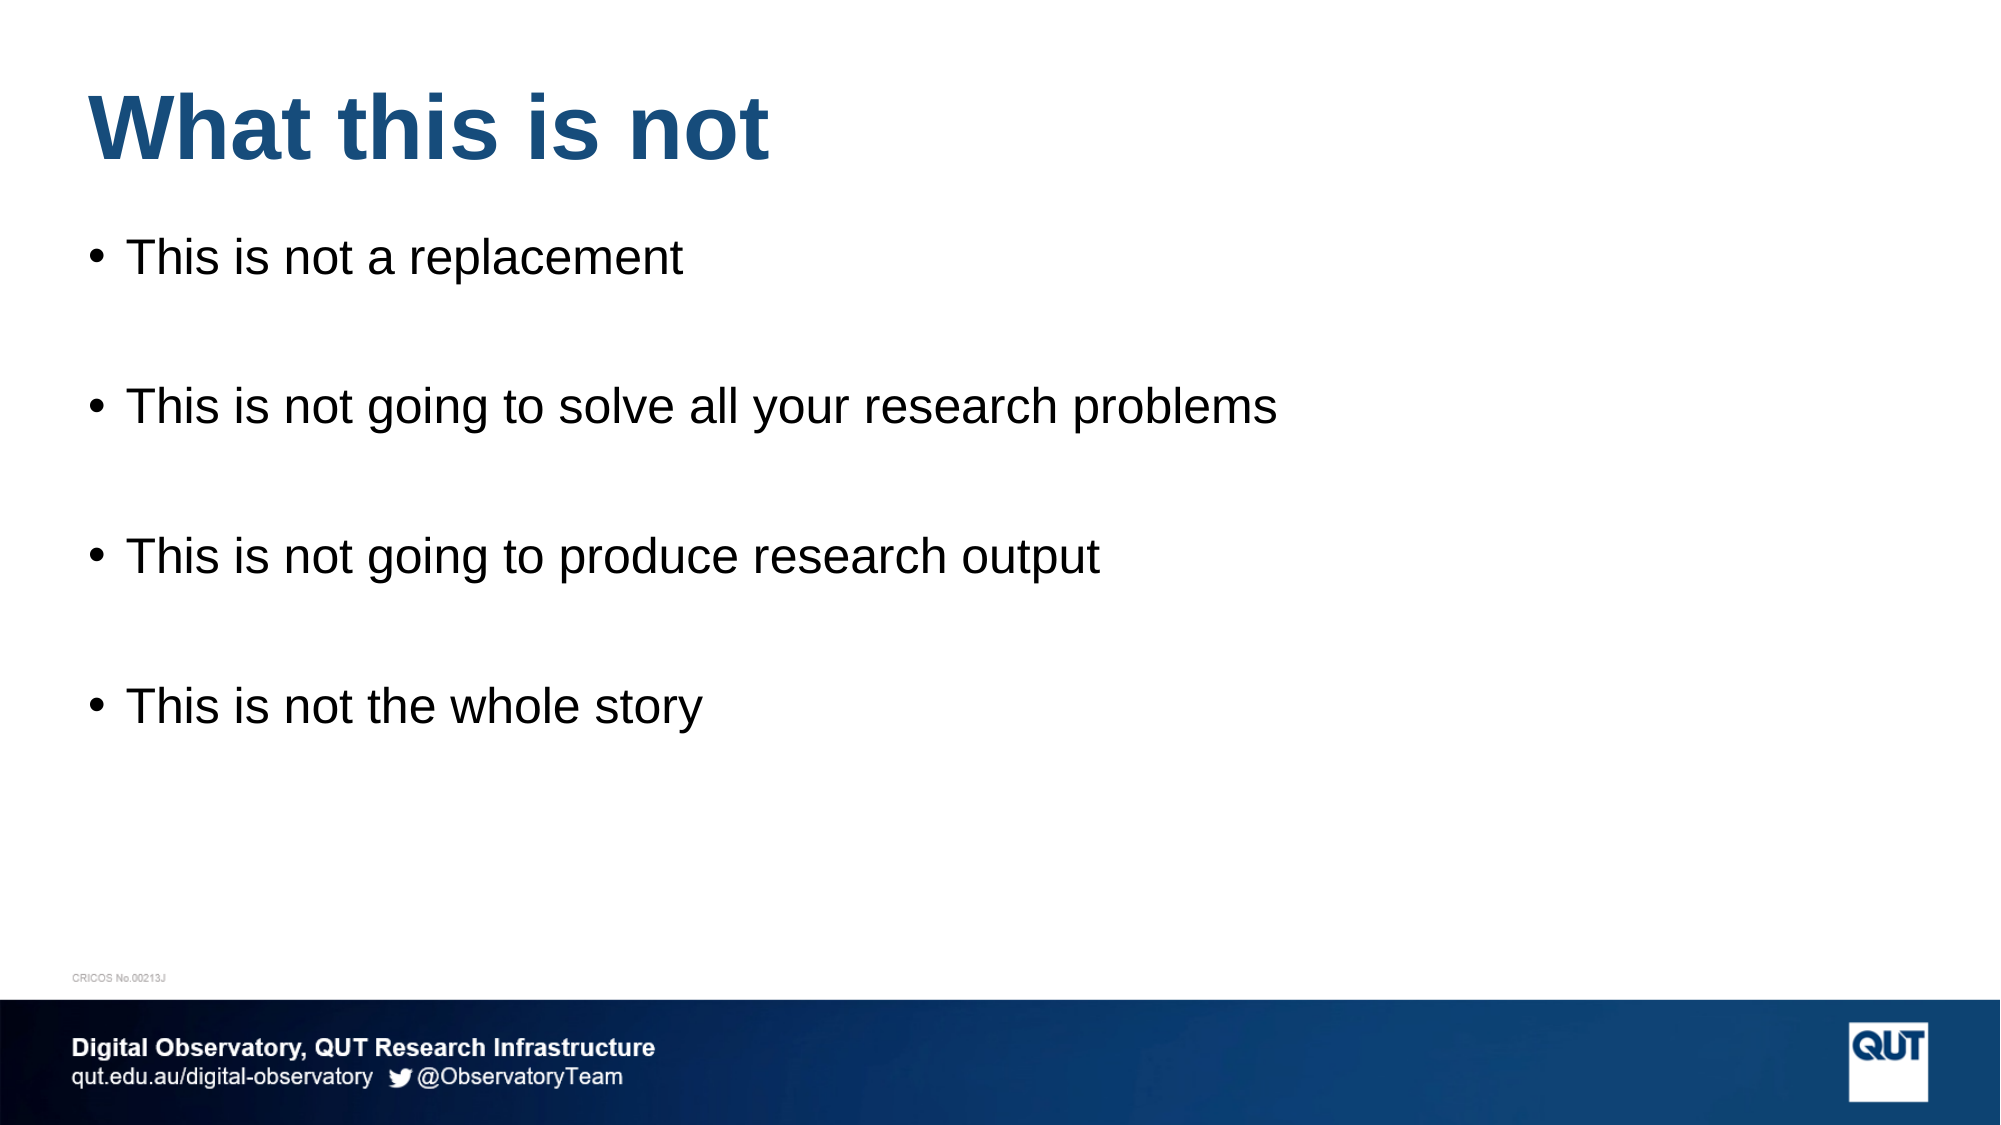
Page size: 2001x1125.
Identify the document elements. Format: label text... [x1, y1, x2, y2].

list This is not a replacement This is not going to solve all your research problems This is not going to produce research output This is not the whole story [73, 223, 1927, 966]
picture [0, 965, 2000, 1125]
title What this is not [73, 59, 1927, 201]
